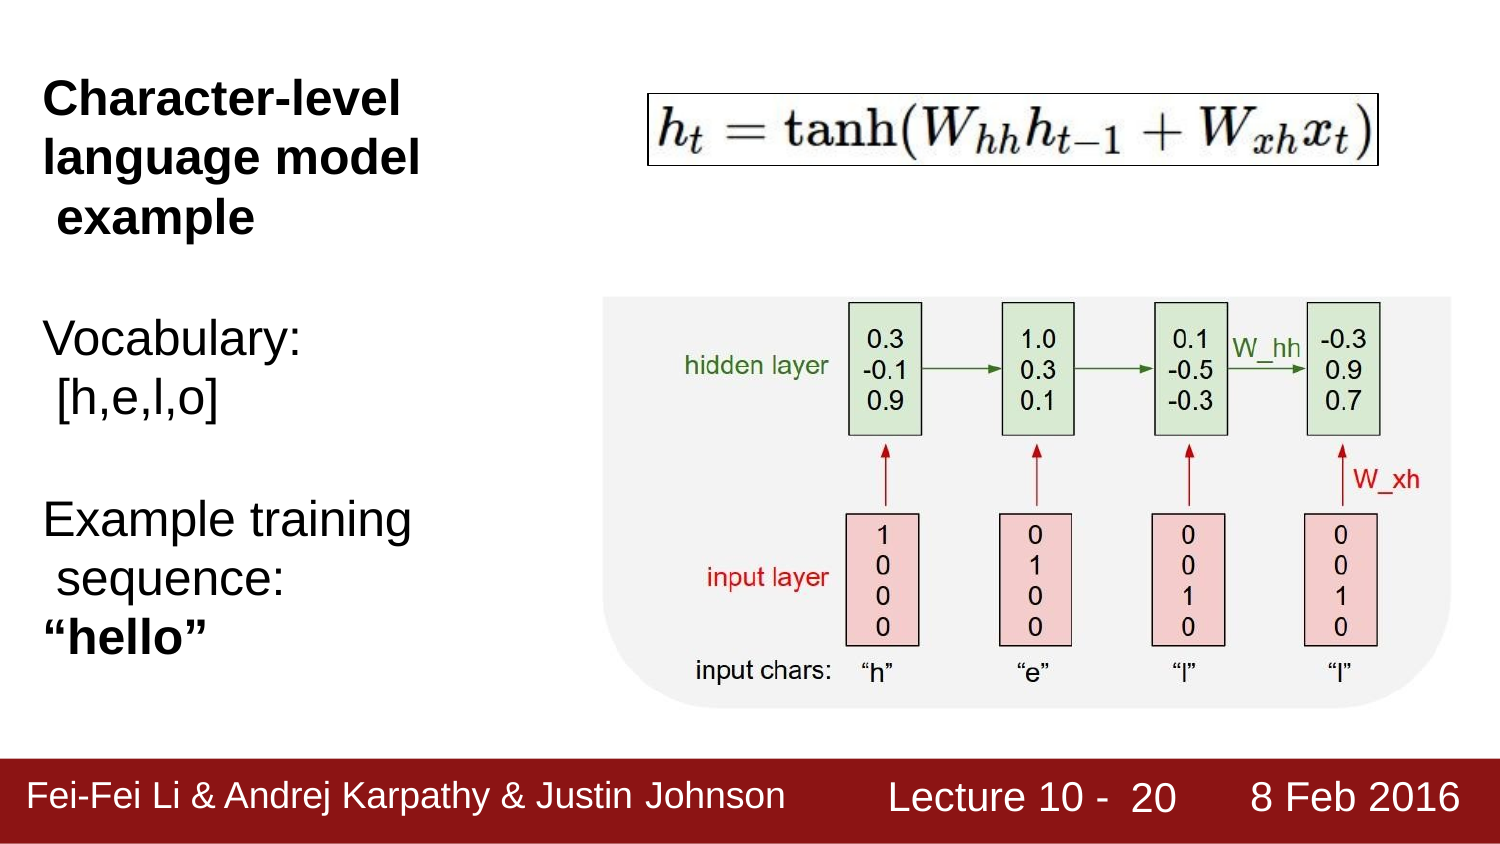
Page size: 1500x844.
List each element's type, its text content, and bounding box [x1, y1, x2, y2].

footer 8 Feb 2016 [1248, 775, 1464, 844]
text_box 20 [1128, 777, 1180, 822]
text_box Lecture 10 - [885, 775, 1113, 820]
text_box [455, 18, 1468, 297]
slide_number Fei-Fei Li & Andrej Karpathy & Justin Johnson [23, 776, 795, 844]
text_box [594, 297, 1458, 714]
text_box Character-level language model example Vocabulary: [h,e,l,o] Example training sequence: “hello” [40, 66, 425, 665]
text_box [0, 758, 1500, 844]
text_box [648, 93, 1378, 166]
